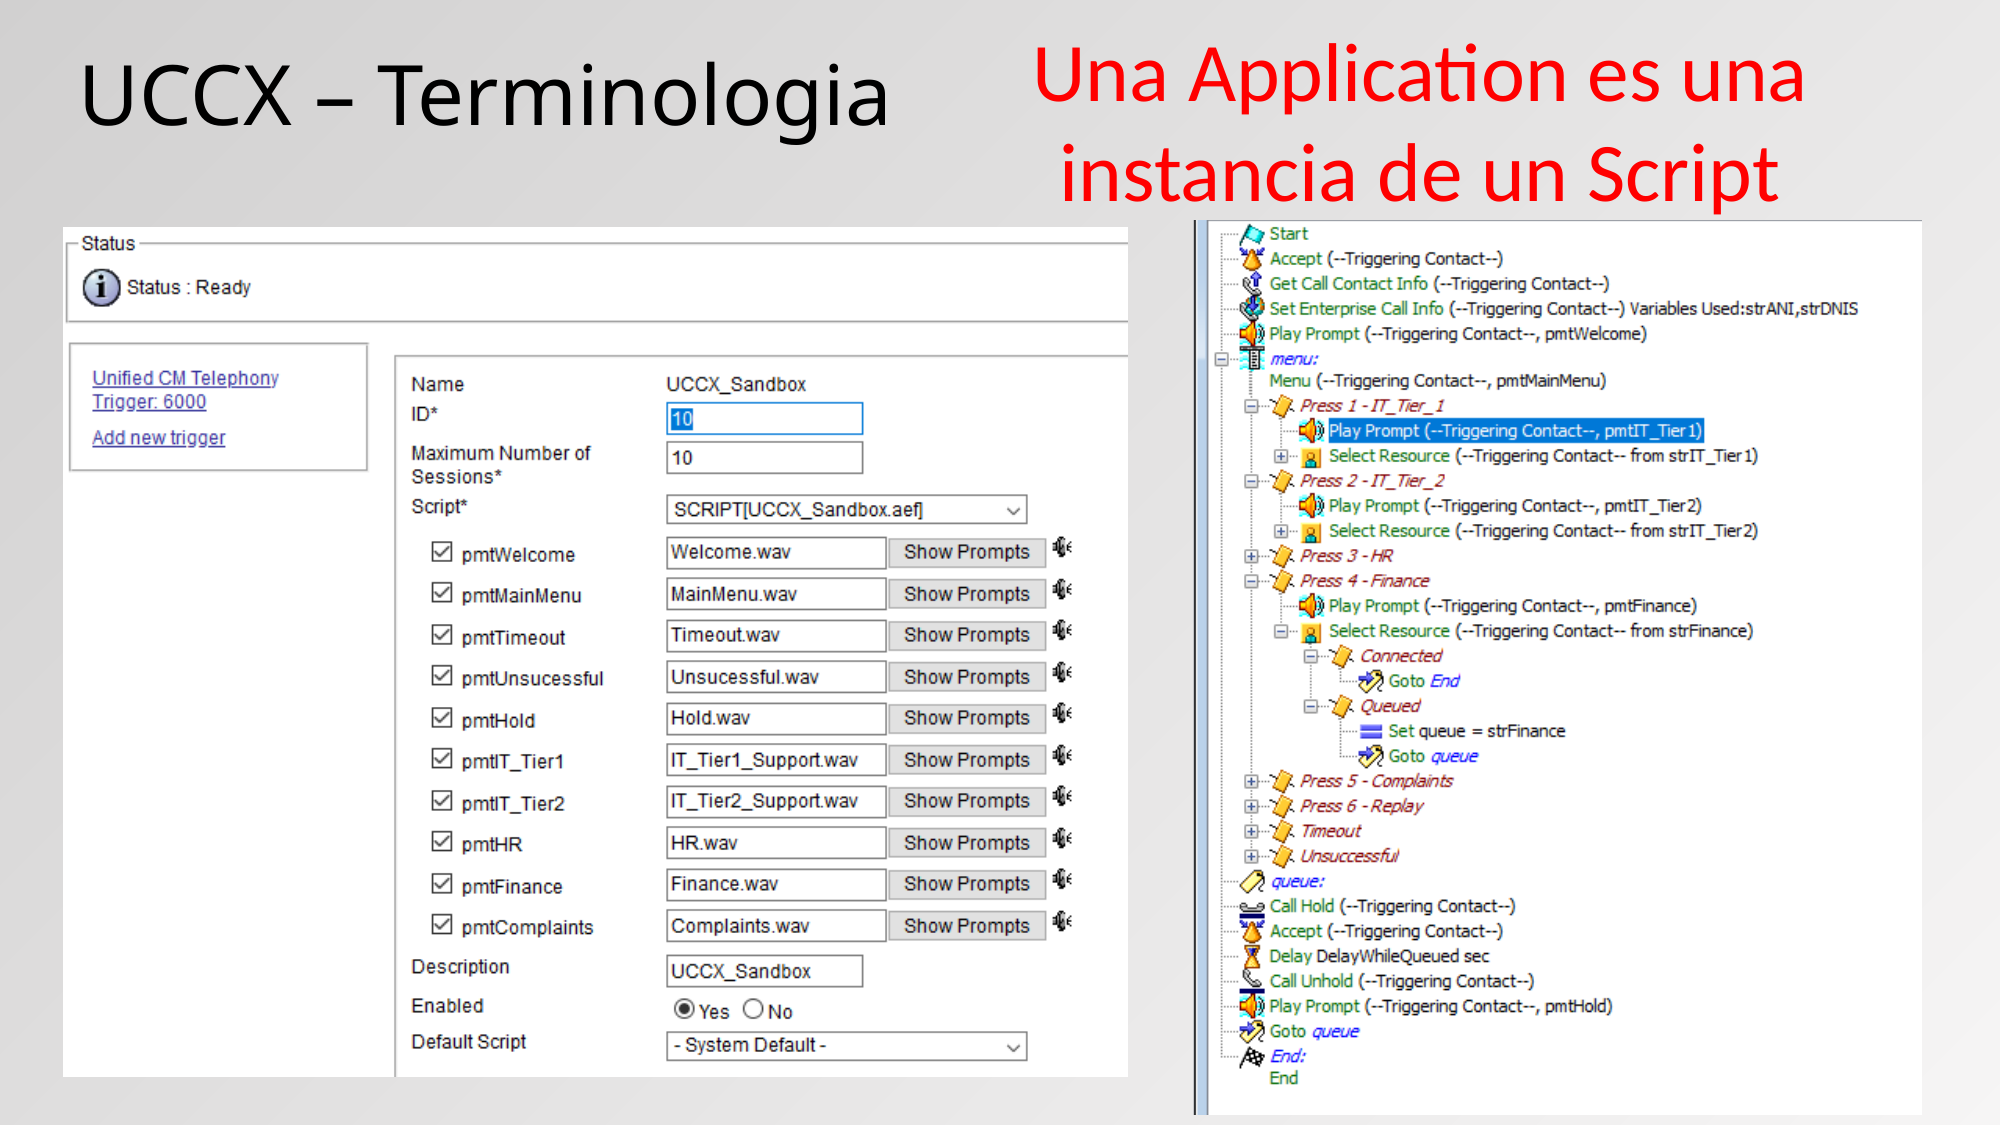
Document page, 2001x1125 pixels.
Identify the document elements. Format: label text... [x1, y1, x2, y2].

title UCCX – Terminologia [63, 35, 919, 162]
picture [63, 227, 1128, 1077]
picture [1193, 220, 1922, 1115]
text_box Una Application es una instancia de un Script [973, 10, 1868, 226]
